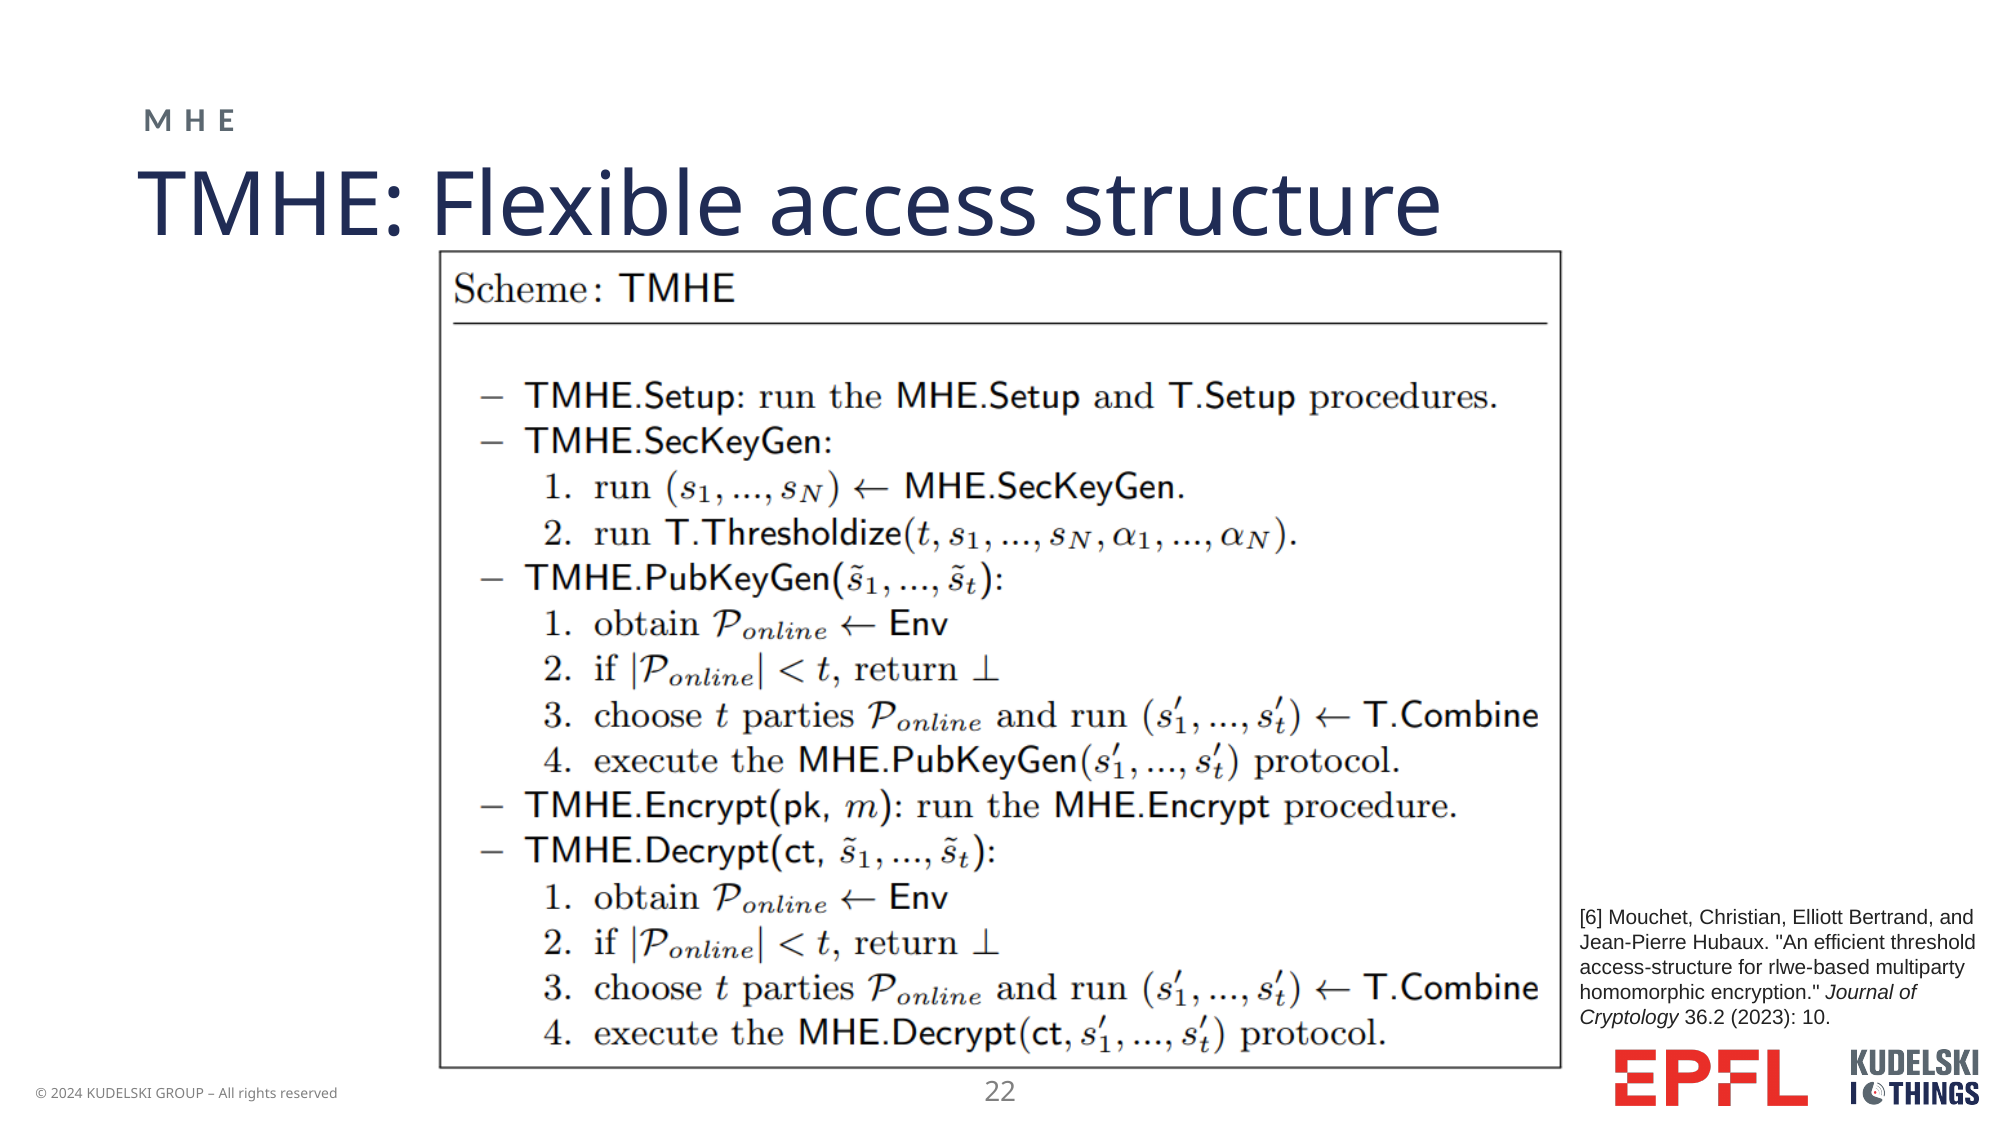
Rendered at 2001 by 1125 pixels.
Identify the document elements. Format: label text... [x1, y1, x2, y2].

list MHE [135, 103, 1863, 142]
title TMHE: Flexible access structure [137, 158, 1863, 267]
picture [1851, 1049, 1979, 1105]
picture [435, 244, 1565, 1073]
text_box [6] Mouchet, Christian, Elliott Bertrand, and Jean-Pierre Hubaux. "An efficient threshold access-structure for rlwe-based multiparty homomorphic encryption." Journal of Cryptology 36.2 (2023): 10. [1565, 895, 2000, 1036]
